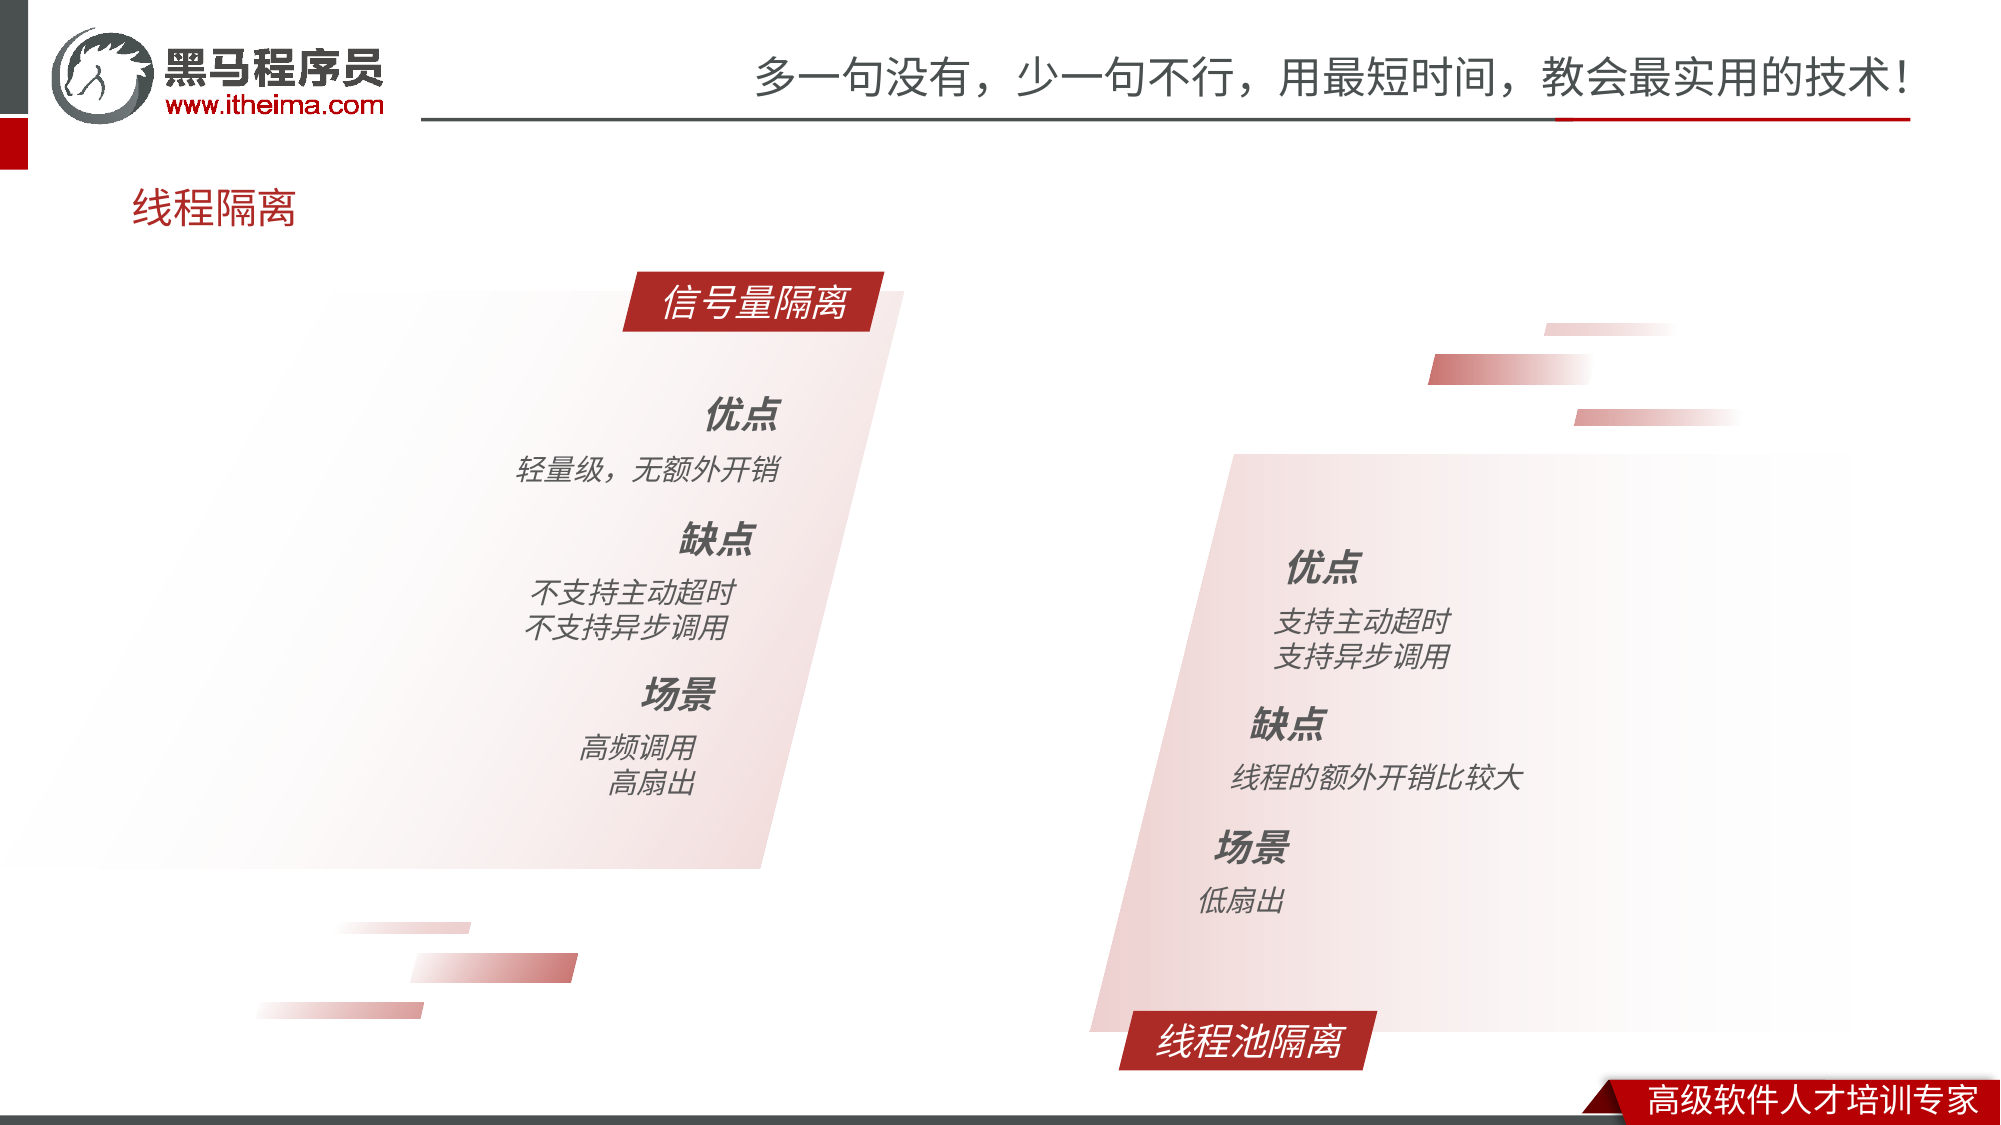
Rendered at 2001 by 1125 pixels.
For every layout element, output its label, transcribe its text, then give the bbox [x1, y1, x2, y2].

title 线程隔离 [116, 164, 1872, 250]
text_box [0, 271, 917, 882]
text_box [1571, 407, 1745, 428]
text_box [253, 1000, 426, 1022]
picture [50, 26, 384, 125]
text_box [1069, 454, 2000, 1071]
text_box [1424, 352, 1598, 387]
text_box [300, 920, 473, 936]
text_box [1541, 321, 1714, 338]
text_box [407, 951, 580, 986]
